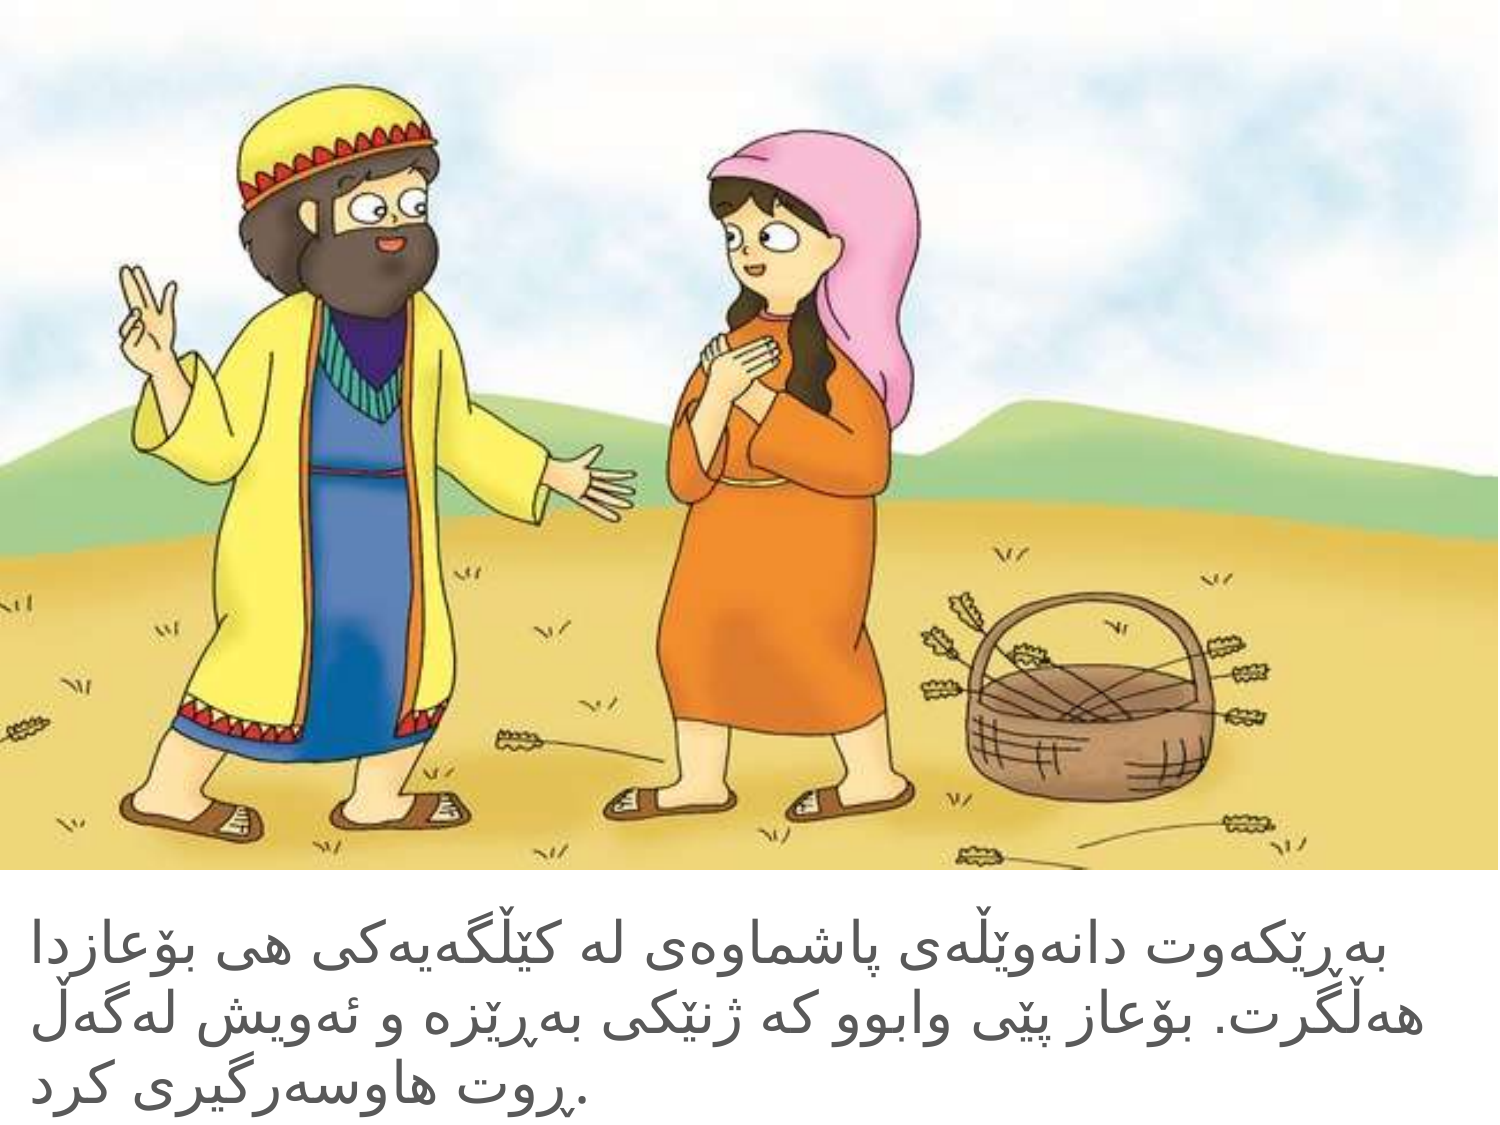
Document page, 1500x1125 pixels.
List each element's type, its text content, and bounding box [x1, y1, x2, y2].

picture [0, 0, 1498, 870]
text_box بەڕێکەوت دانەوێڵەی پاشماوەی لە کێڵگەیەکی هی بۆعازدا هەڵگرت. بۆعاز پێی وابوو کە ژنێکی بەڕێزە و ئەویش لەگەڵ ڕوت هاوسەرگیری کرد. [14, 897, 1500, 1123]
